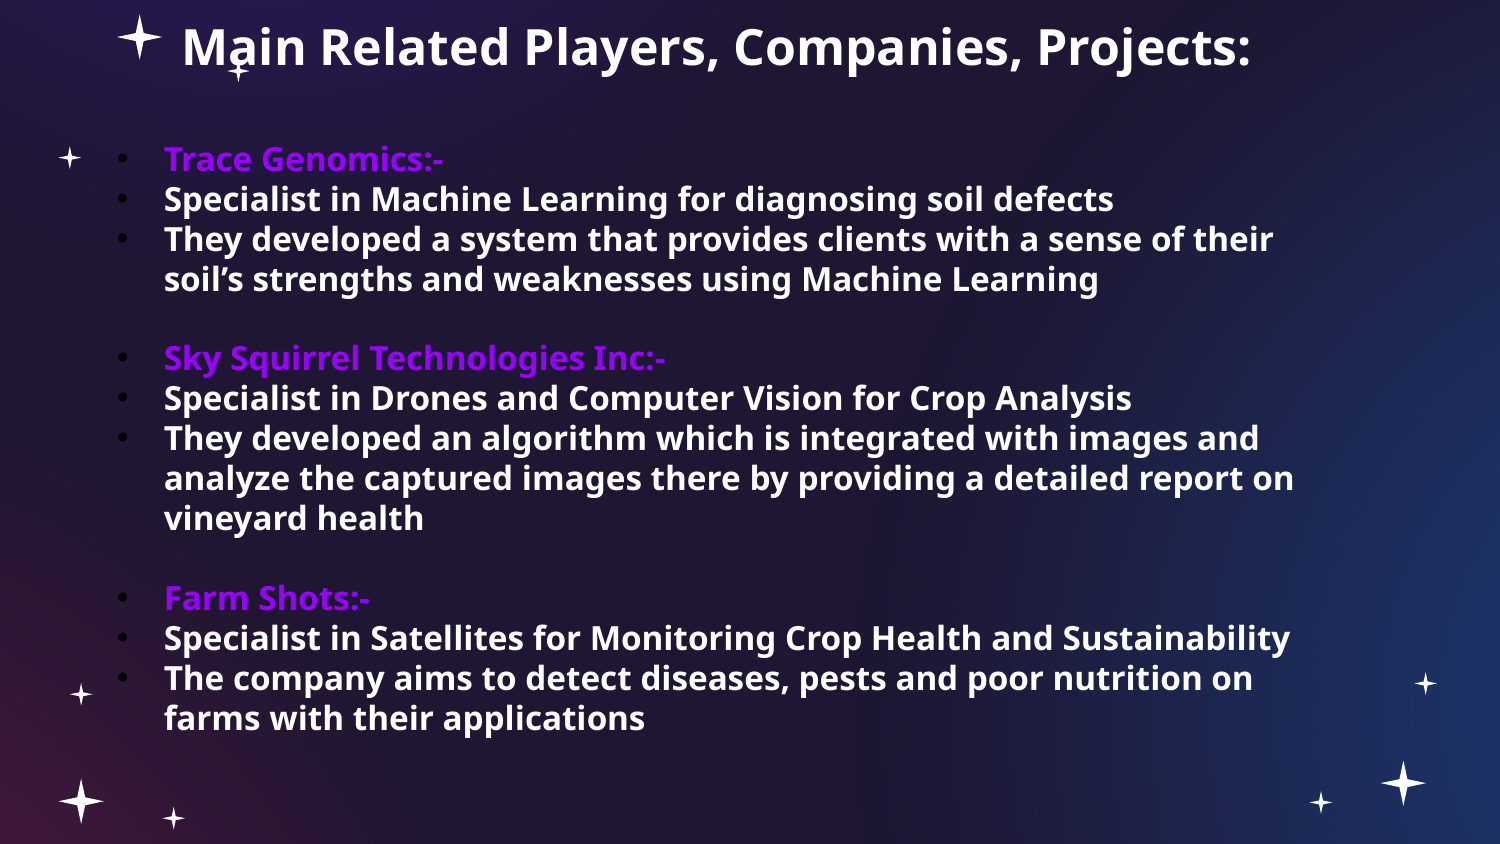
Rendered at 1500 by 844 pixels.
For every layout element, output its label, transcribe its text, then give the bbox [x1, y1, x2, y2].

title Main Related Players, Companies, Projects: [78, 0, 1356, 91]
text_box Trace Genomics:- Specialist in Machine Learning for diagnosing soil defects They developed a system that provides clients with a sense of their soil’s strengths and weaknesses using Machine Learning Sky Squirrel Technologies Inc:- Specialist in Drones and Computer Vision for Crop Analysis They developed an algorithm which is integrated with images and analyze the captured images there by providing a detailed report on vineyard health Farm Shots:- Specialist in Satellites for Monitoring Crop Health and Sustainability The company aims to detect diseases, pests and poor nutrition on farms with their applications [102, 130, 1365, 745]
picture [0, 311, 582, 844]
picture [849, 0, 1500, 844]
picture [0, 0, 848, 310]
